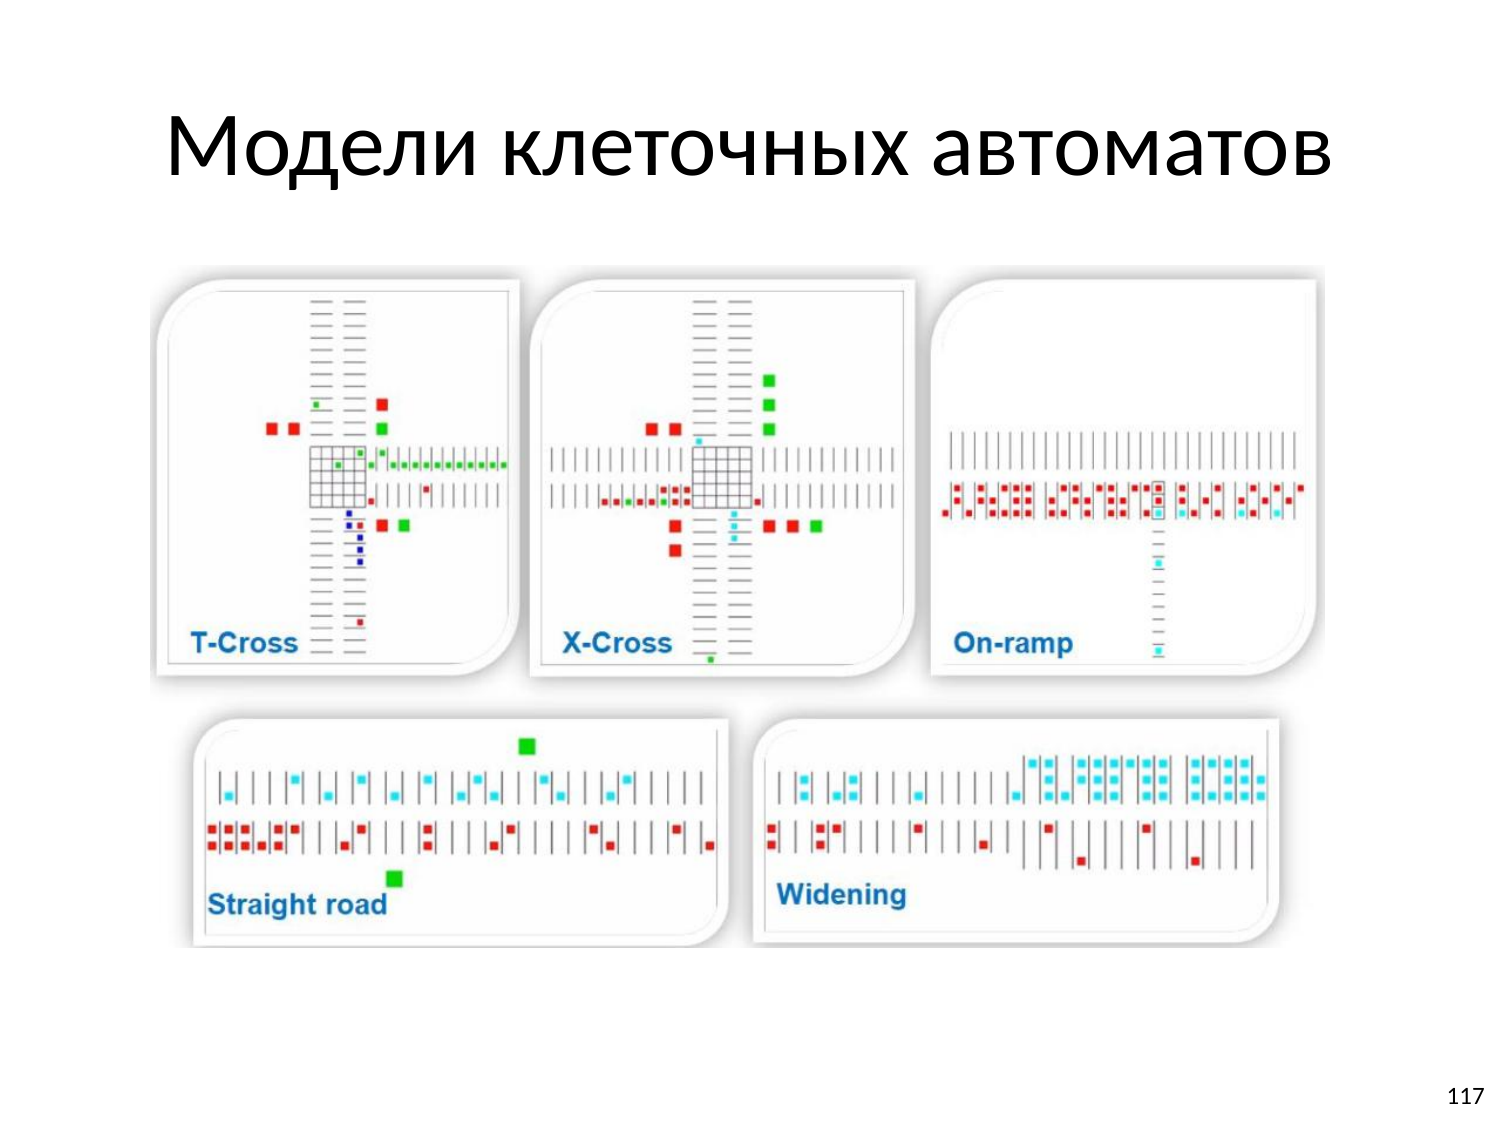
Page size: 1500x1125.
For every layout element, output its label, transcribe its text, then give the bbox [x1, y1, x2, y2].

picture [150, 264, 1326, 948]
slide_number 117 [1149, 1065, 1500, 1125]
title Модели клеточных автоматов [75, 45, 1425, 233]
